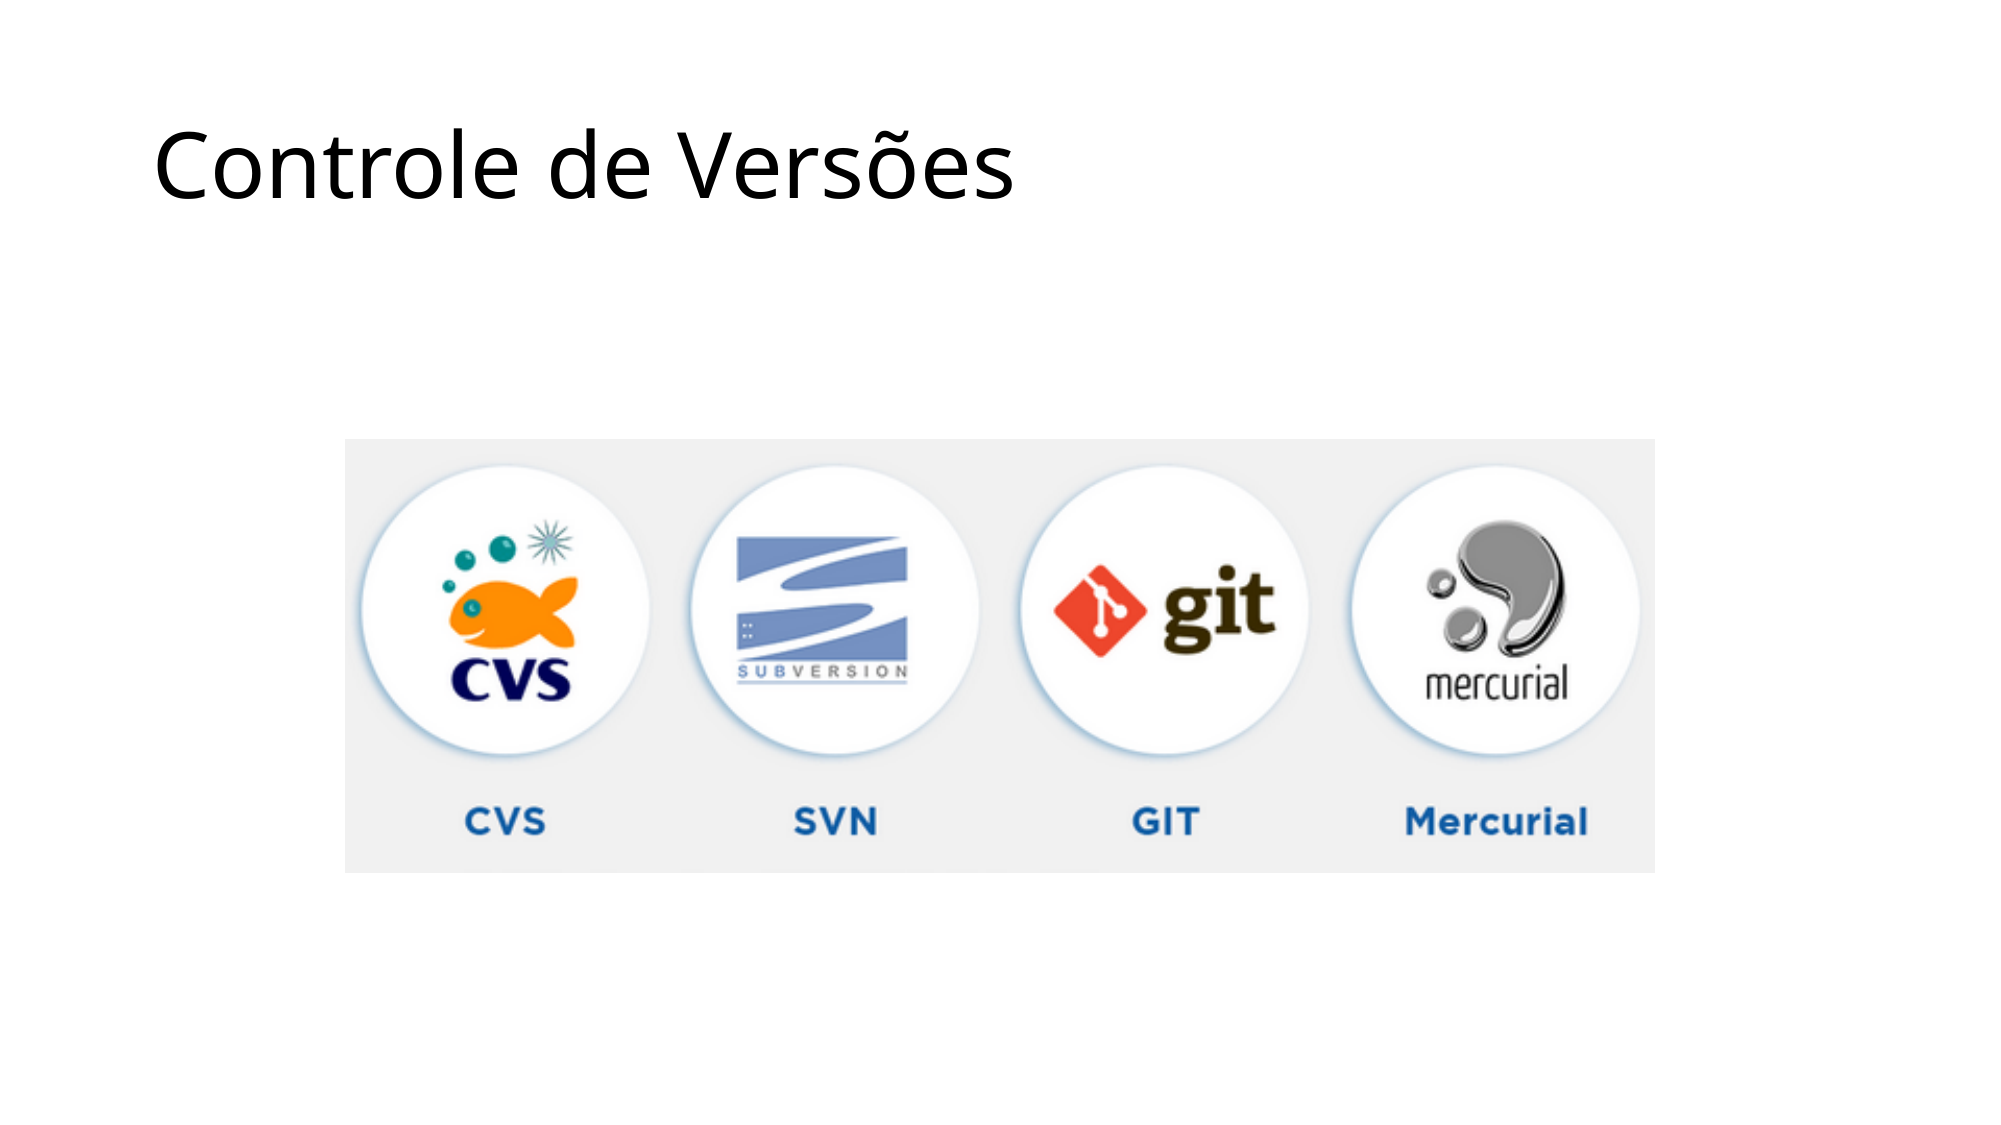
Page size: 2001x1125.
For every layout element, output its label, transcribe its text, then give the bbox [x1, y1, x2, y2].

title Controle de Versões [137, 59, 1863, 278]
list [345, 439, 1655, 873]
